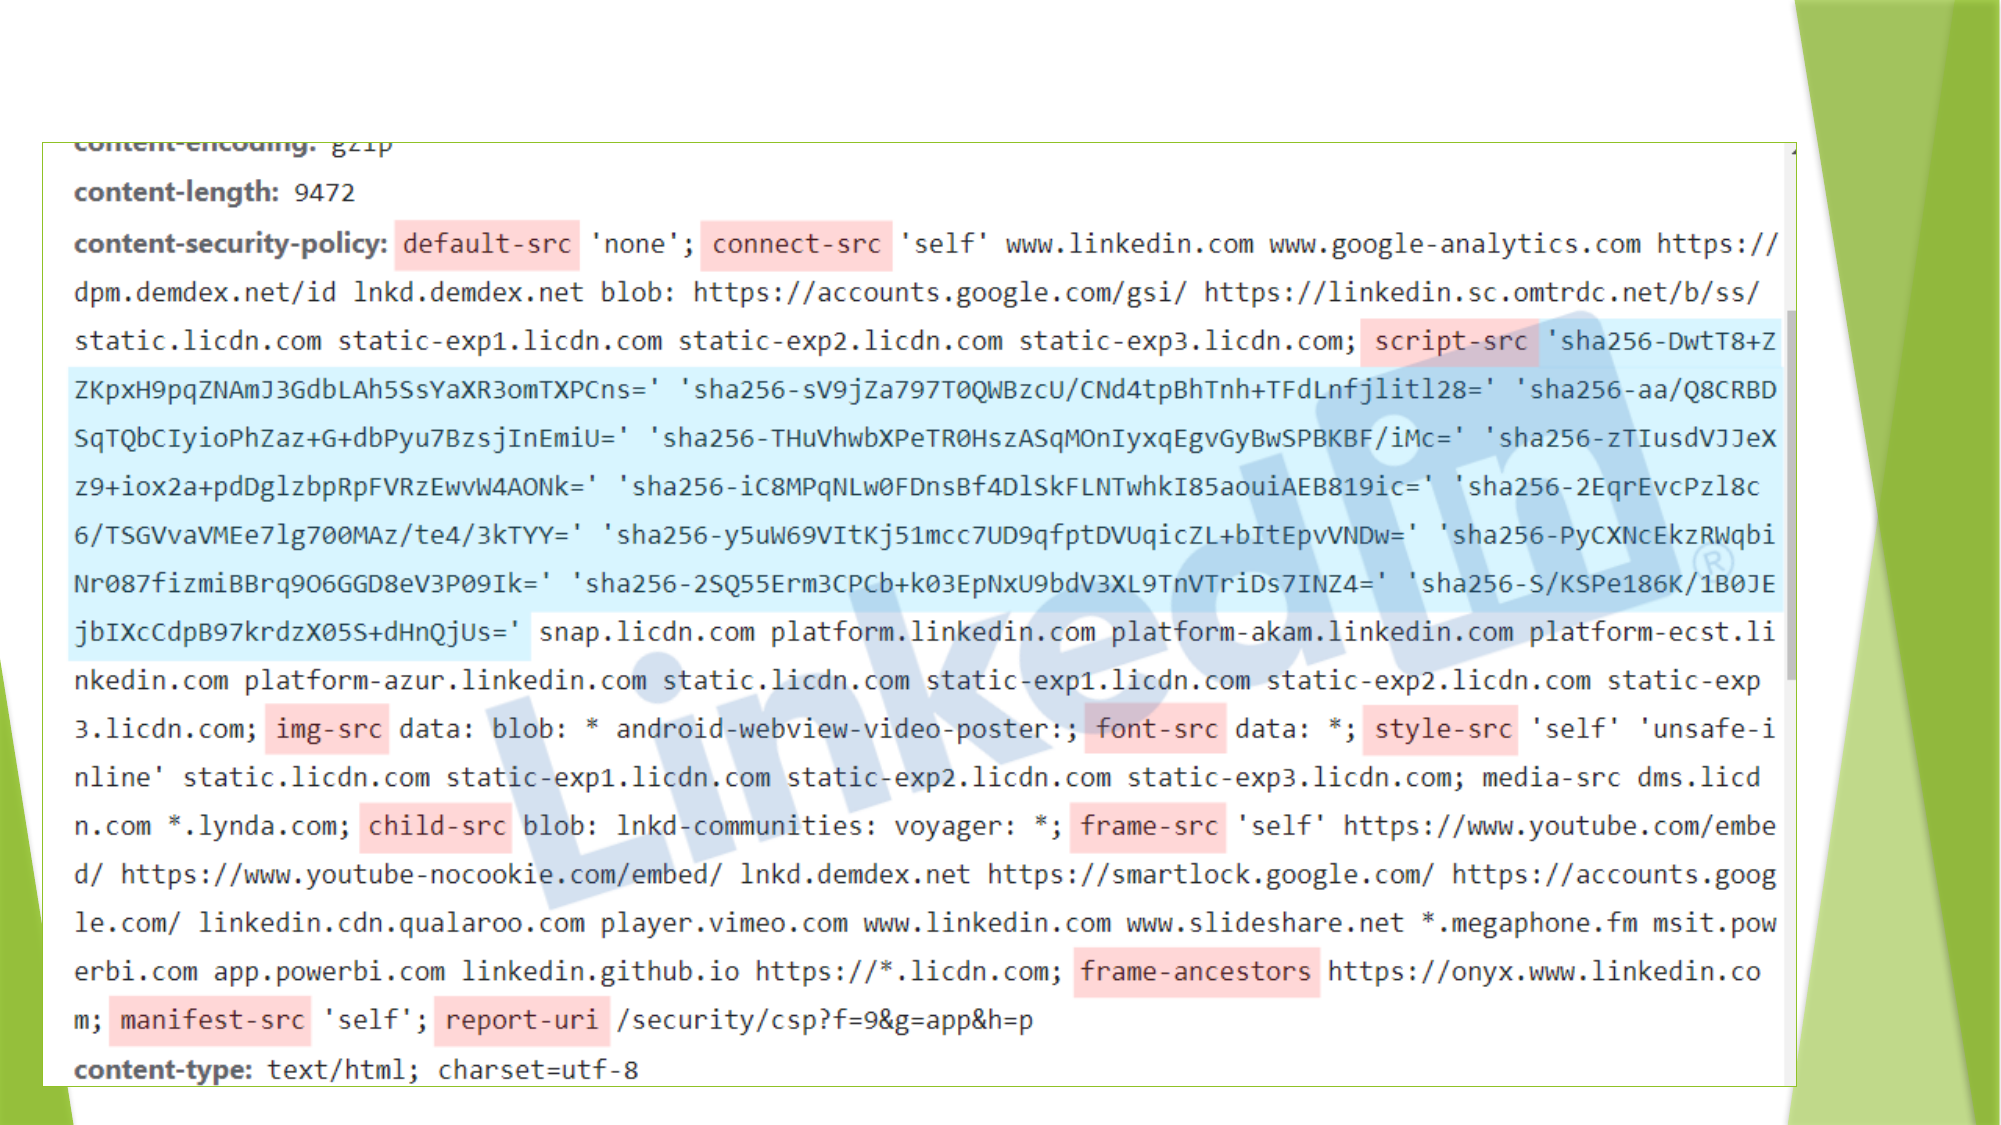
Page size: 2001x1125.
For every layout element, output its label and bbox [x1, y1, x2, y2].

picture [42, 142, 1797, 1088]
